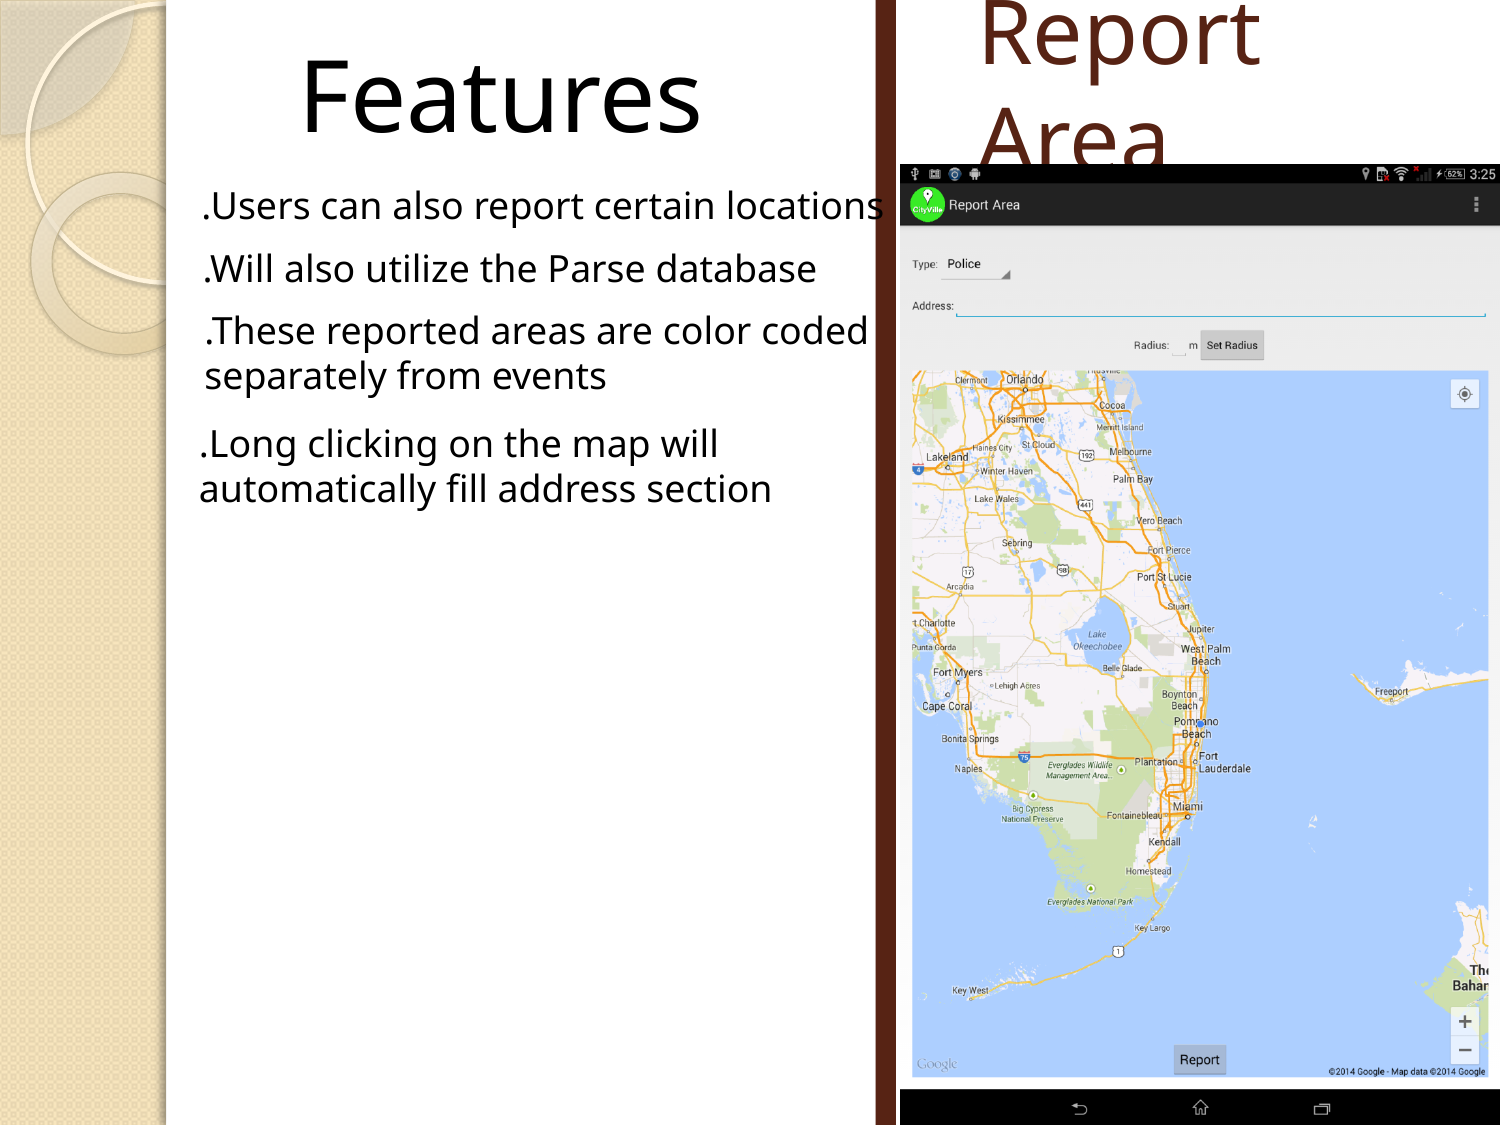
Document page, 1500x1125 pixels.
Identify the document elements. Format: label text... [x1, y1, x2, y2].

text_box Features [283, 24, 719, 160]
picture [874, 0, 896, 1125]
text_box .These reported areas are color coded separately from events [189, 299, 867, 405]
text_box .Will also utilize the Parse database [187, 237, 833, 298]
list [903, 164, 1500, 1125]
title Report Area [962, 0, 1472, 161]
text_box .Users can also report certain locations [186, 174, 867, 235]
text_box .Long clicking on the map will automatically fill address section [184, 412, 788, 518]
